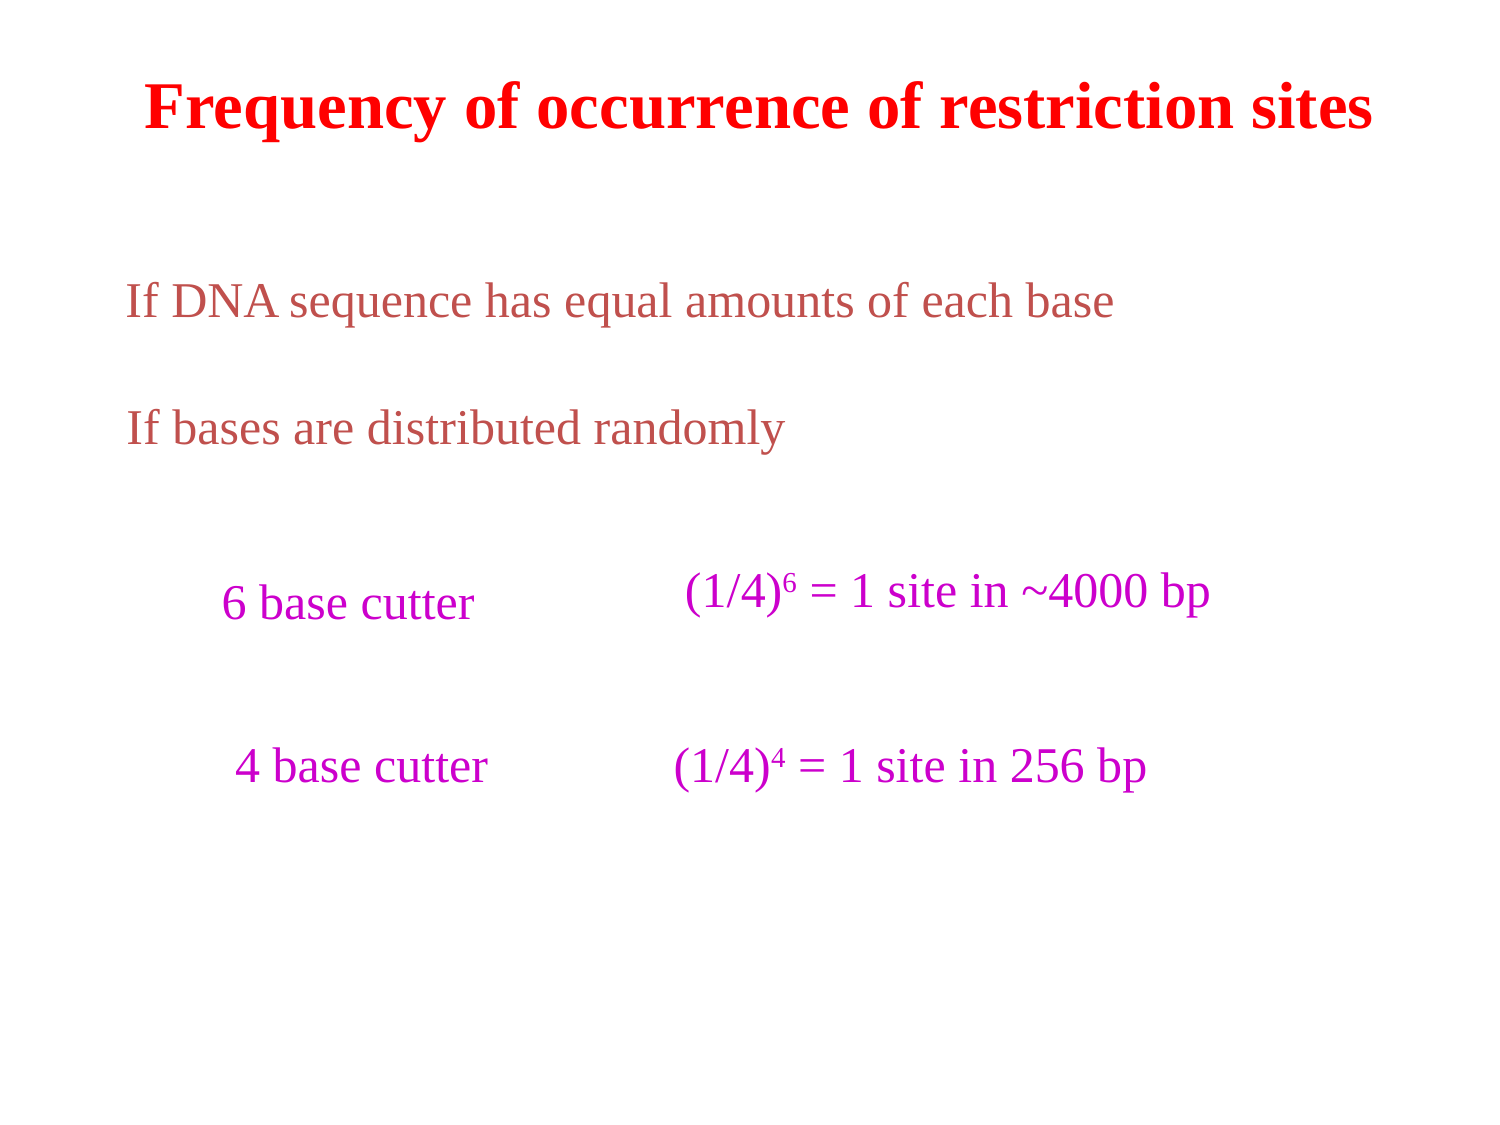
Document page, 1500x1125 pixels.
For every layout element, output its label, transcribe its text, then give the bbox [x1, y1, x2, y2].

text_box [220, 724, 1164, 801]
text_box Frequency of occurrence of restriction sites [129, 54, 1391, 149]
text_box If DNA sequence has equal amounts of each base [110, 259, 1131, 335]
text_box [206, 549, 1227, 638]
text_box If bases are distributed randomly [111, 387, 801, 463]
